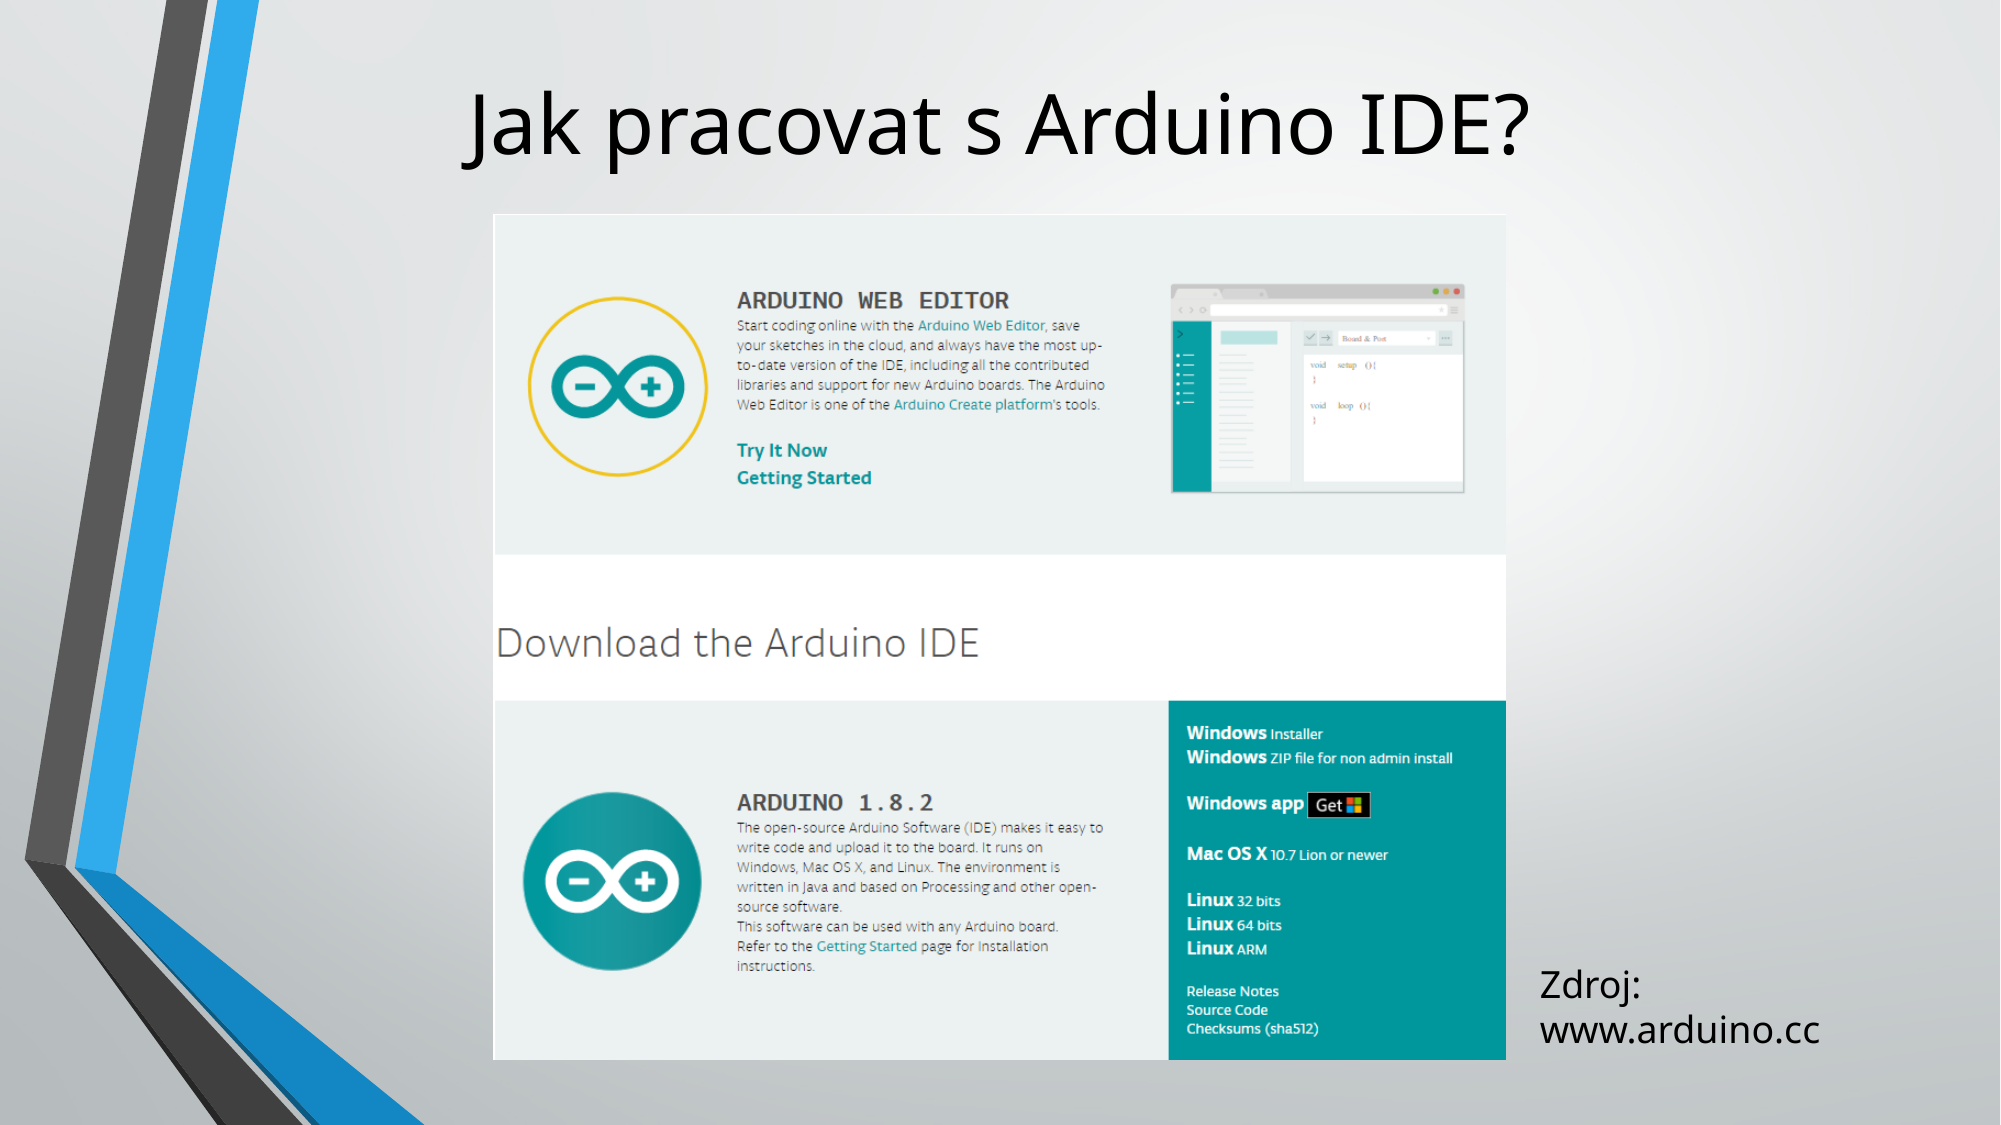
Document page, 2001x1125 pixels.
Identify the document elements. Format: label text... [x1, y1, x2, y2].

picture [493, 214, 1506, 1060]
title Jak pracovat s Arduino IDE? [187, 0, 1813, 243]
text_box Zdroj: www.arduino.cc [1525, 953, 1836, 1058]
